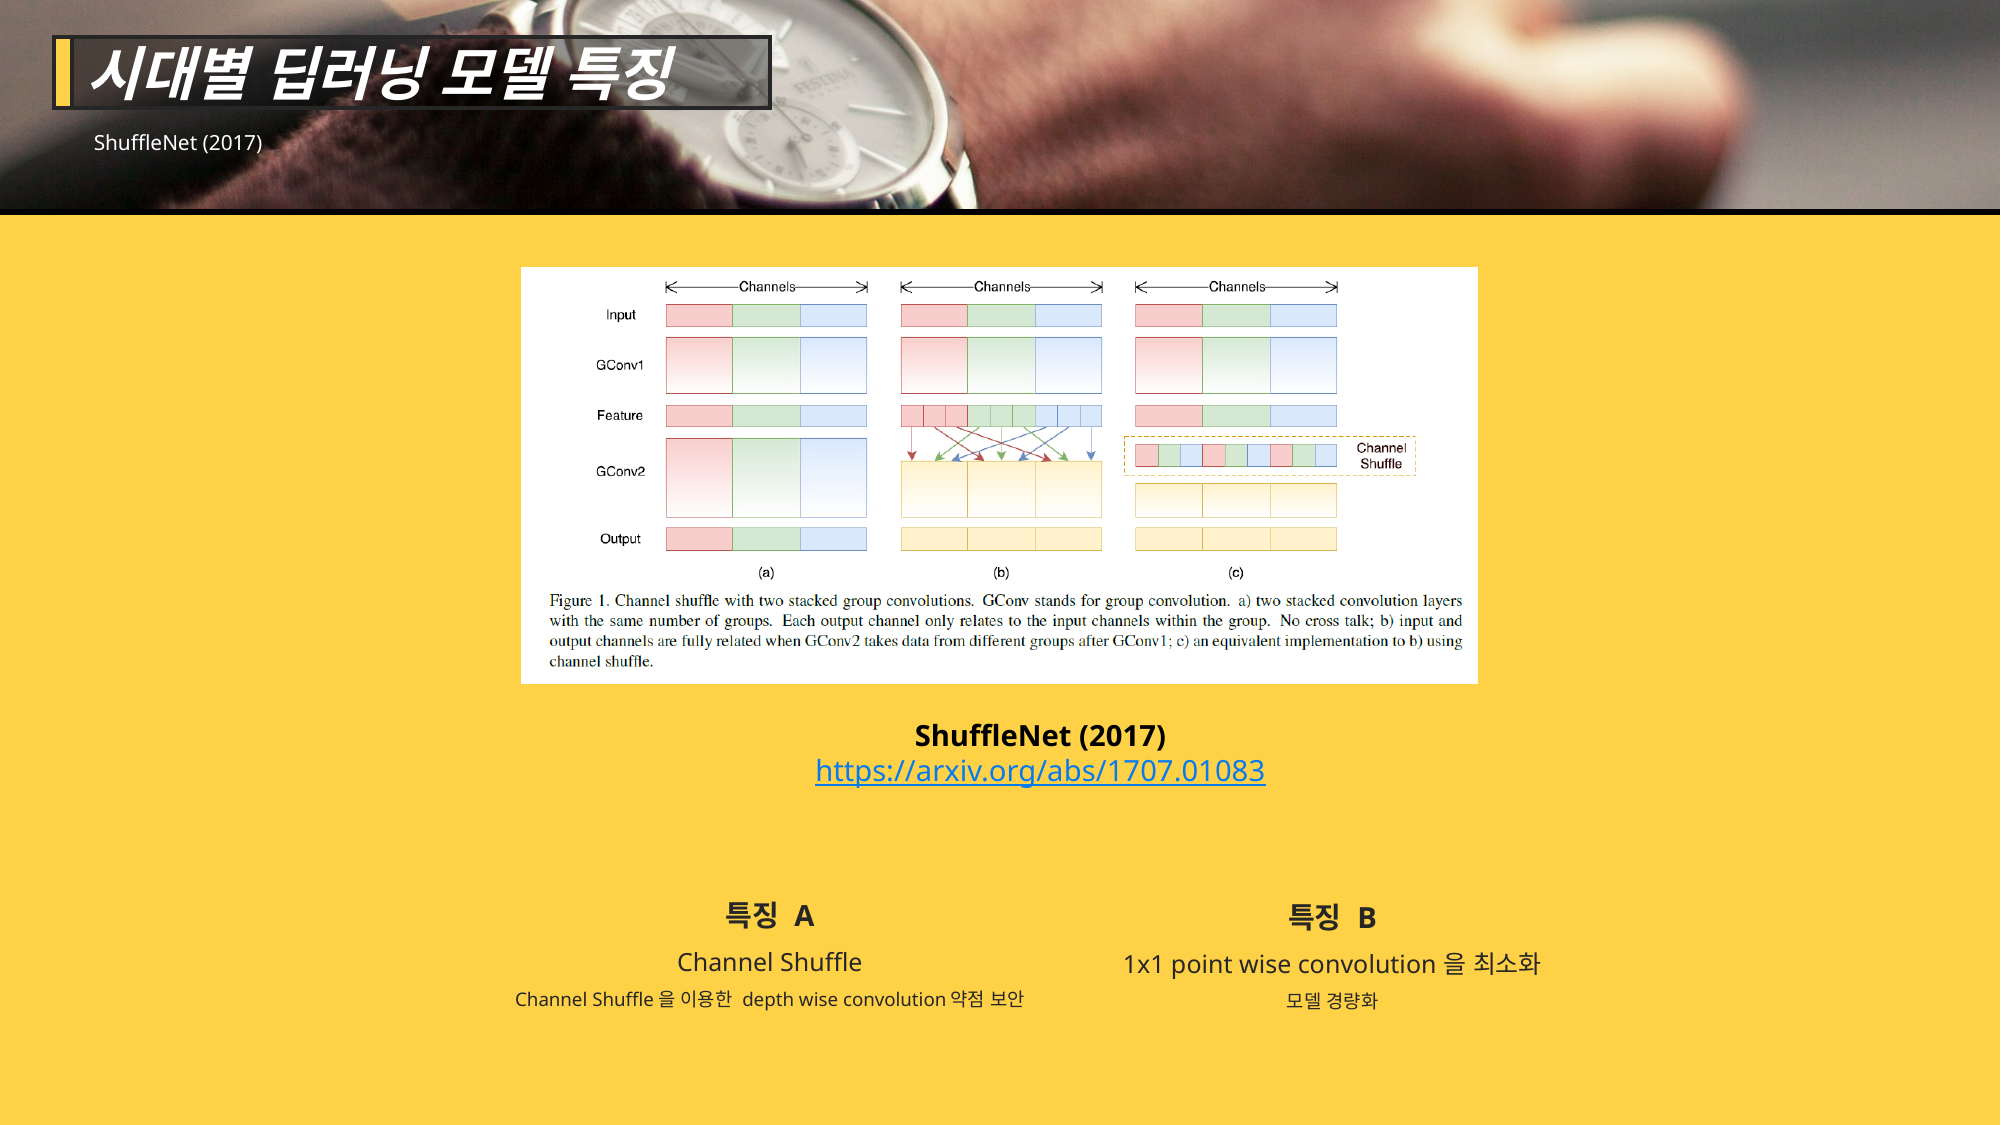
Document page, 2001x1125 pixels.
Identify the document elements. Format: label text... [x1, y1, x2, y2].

text_box 시대별 딥러닝 모델 특징 [71, 36, 771, 109]
text_box ShuffleNet (2017) [79, 109, 828, 162]
text_box 특징 B 1x1 point wise convolution을 최소화 모델 경량화 [1039, 874, 1626, 1020]
text_box ShuffleNet (2017) https://arxiv.org/abs/1707.01083 [800, 710, 1281, 800]
text_box [0, 0, 2000, 209]
picture [521, 267, 1479, 684]
text_box 특징 A Channel Shuffle Channel Shuffle을 이용한 depth wise convolution약점 보안 [482, 871, 1057, 1018]
text_box [53, 36, 71, 109]
